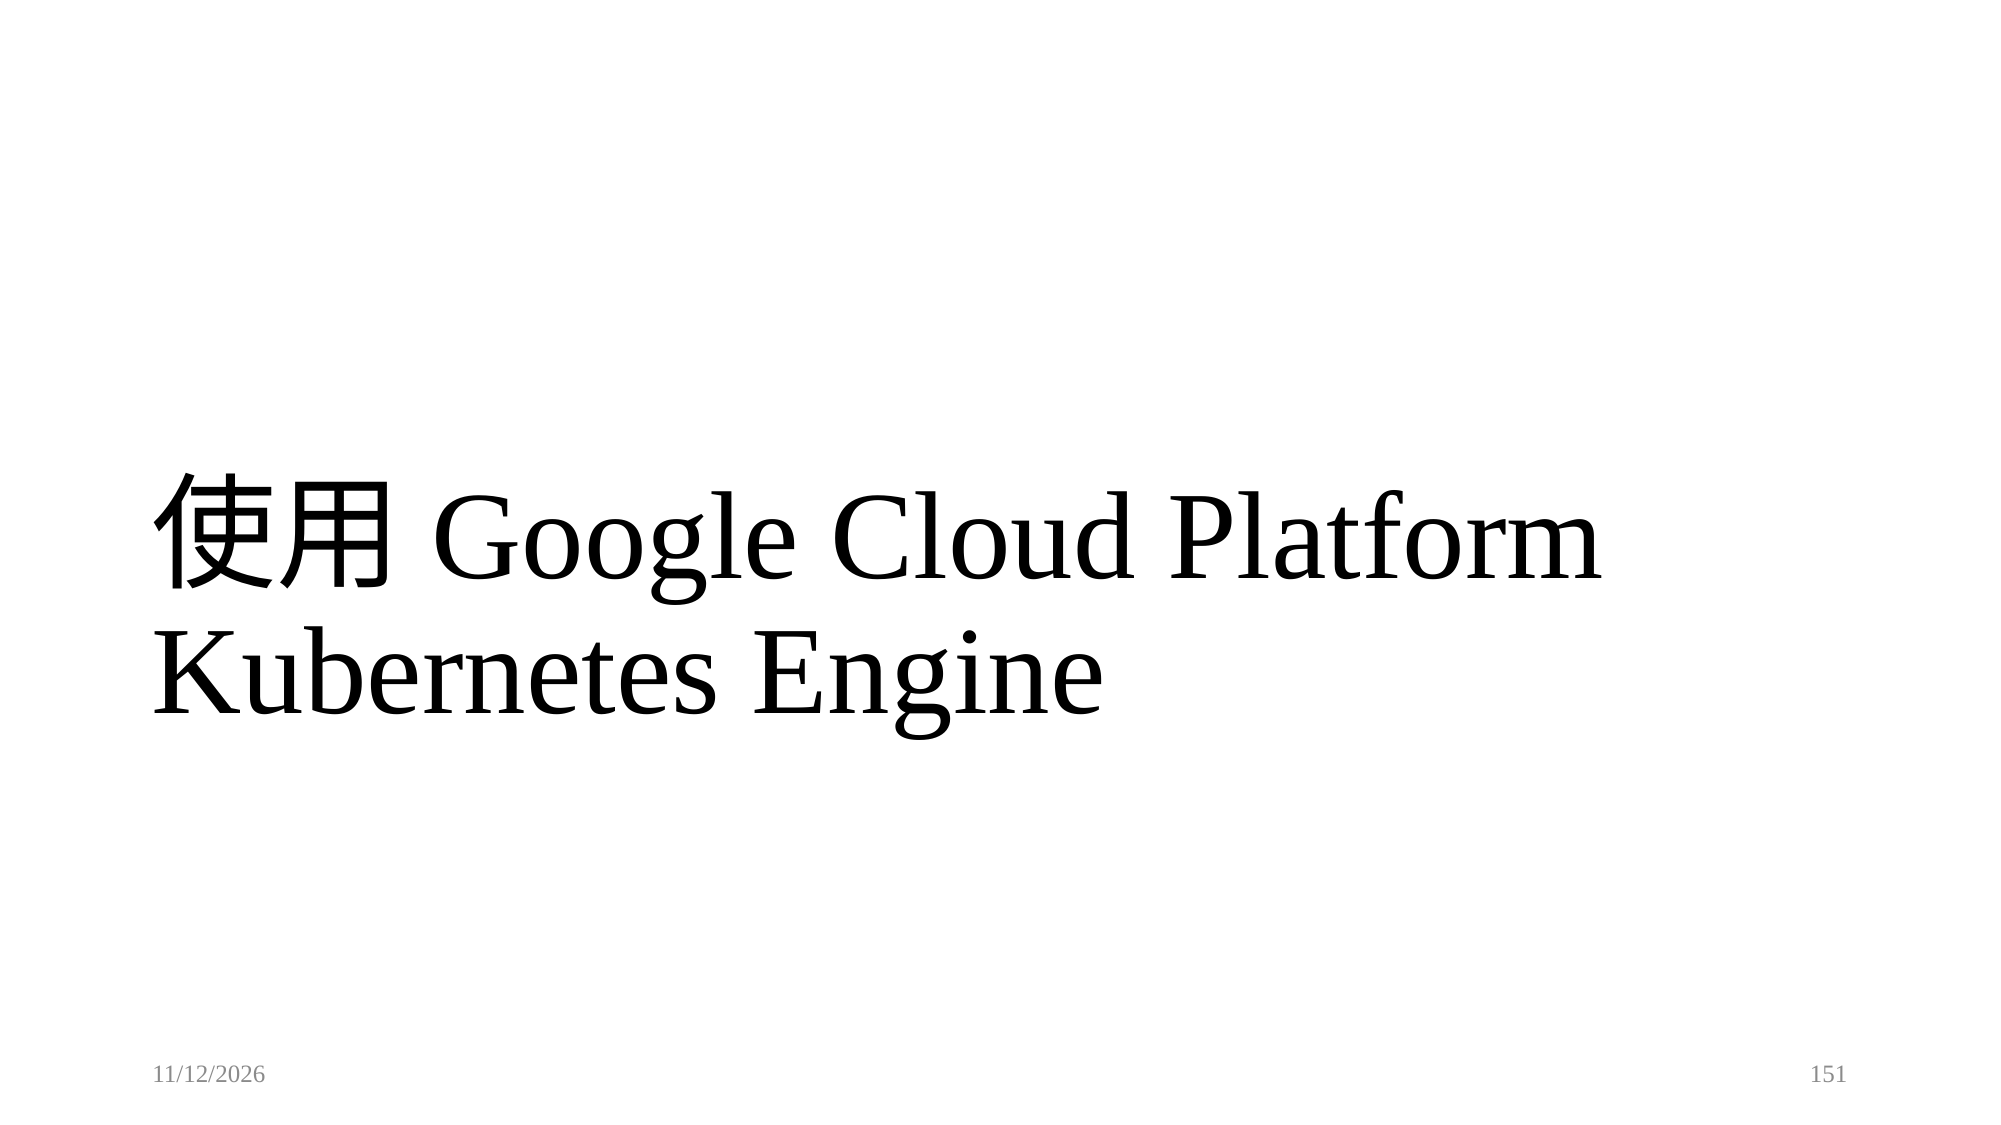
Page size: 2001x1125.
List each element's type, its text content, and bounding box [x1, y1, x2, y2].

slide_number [137, 1042, 588, 1103]
title 使用Google Cloud Platform Kubernetes Engine [136, 280, 1862, 749]
slide_number 151 [1412, 1042, 1863, 1103]
